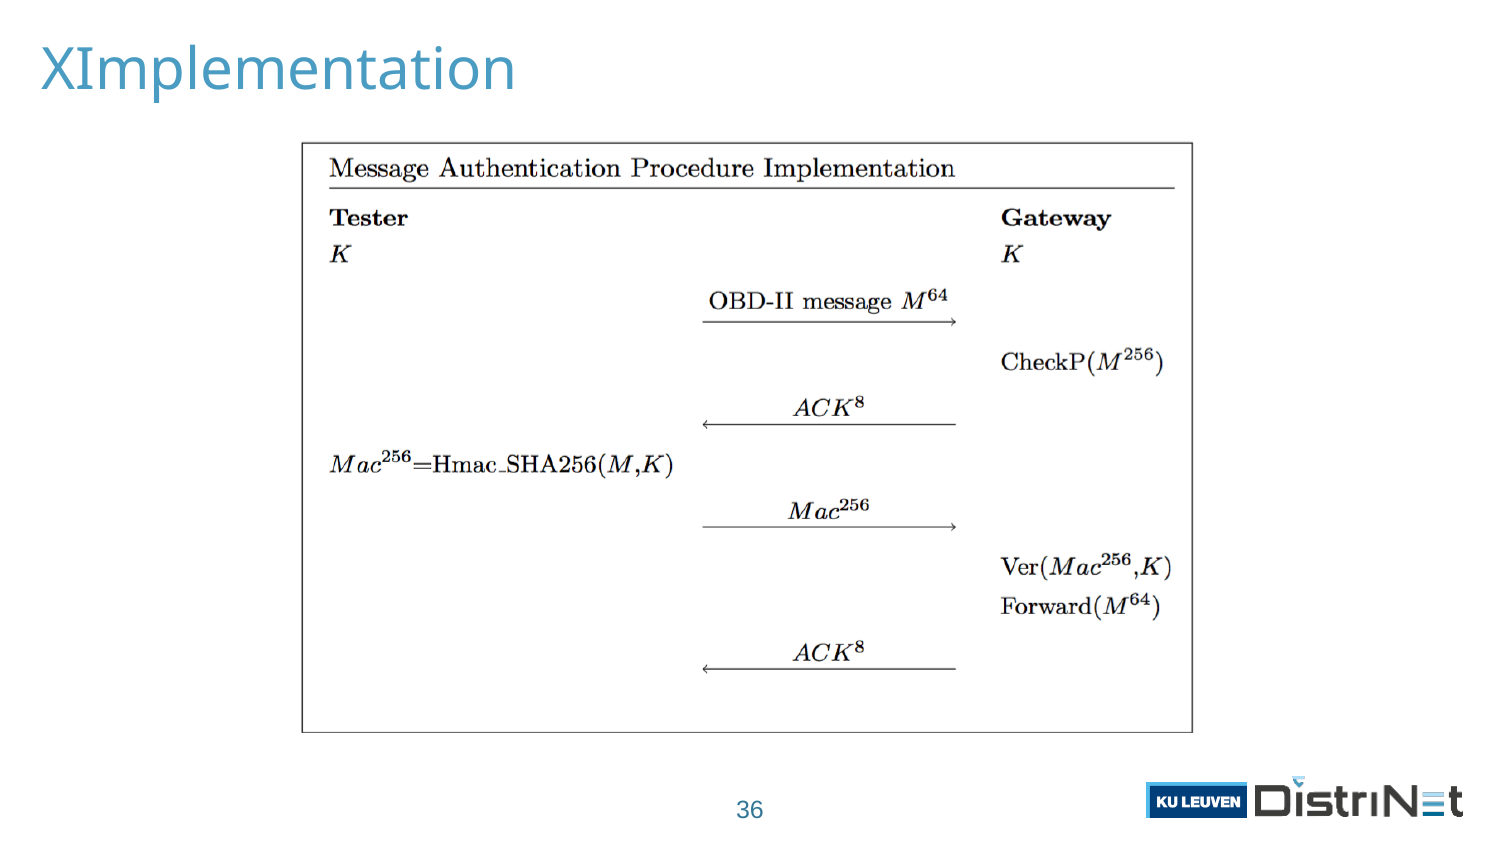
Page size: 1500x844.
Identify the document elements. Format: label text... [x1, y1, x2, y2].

slide_number 36 [679, 786, 821, 832]
picture [1146, 782, 1247, 818]
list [295, 137, 1194, 737]
picture [1255, 776, 1463, 817]
title XImplementation [26, 23, 1463, 110]
